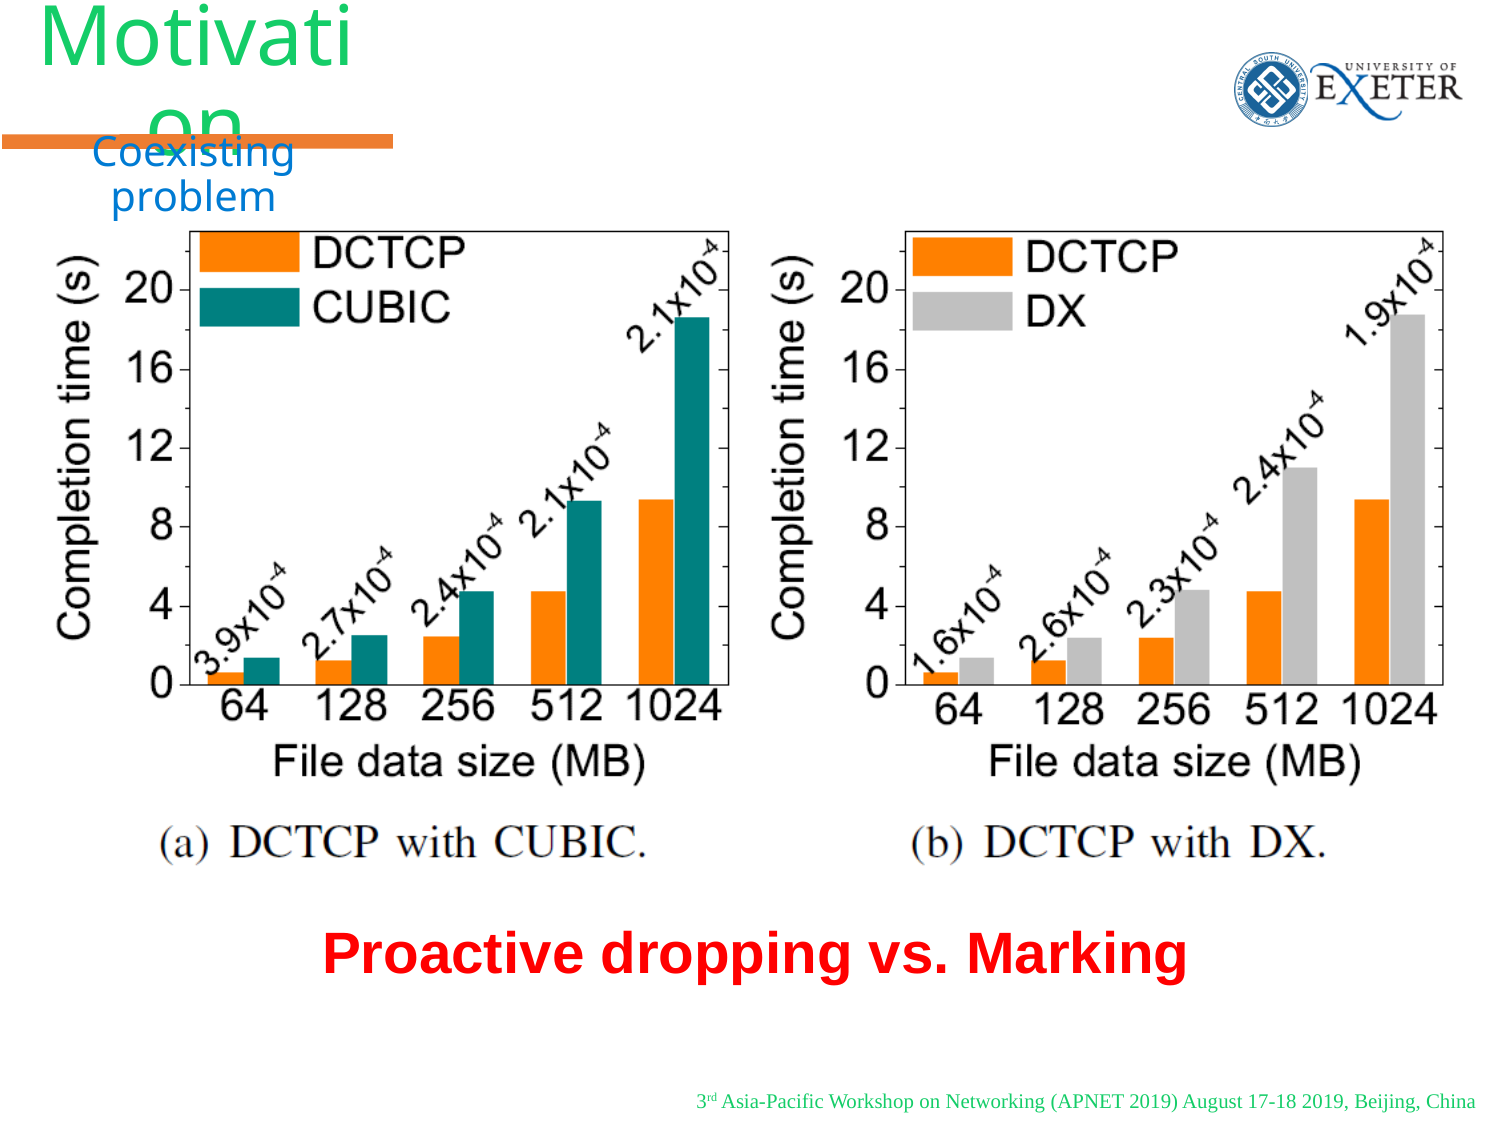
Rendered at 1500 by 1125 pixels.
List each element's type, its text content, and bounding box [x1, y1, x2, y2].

text_box Coexisting problem [4, 158, 384, 192]
title Motivation [6, 31, 387, 134]
picture [27, 215, 1473, 884]
picture [1234, 52, 1464, 127]
text_box Proactive dropping vs. Marking [307, 908, 1229, 993]
text_box 3rd Asia-Pacific Workshop on Networking (APNET 2019) August 17-18 2019, Beijing, China [678, 1079, 1494, 1120]
